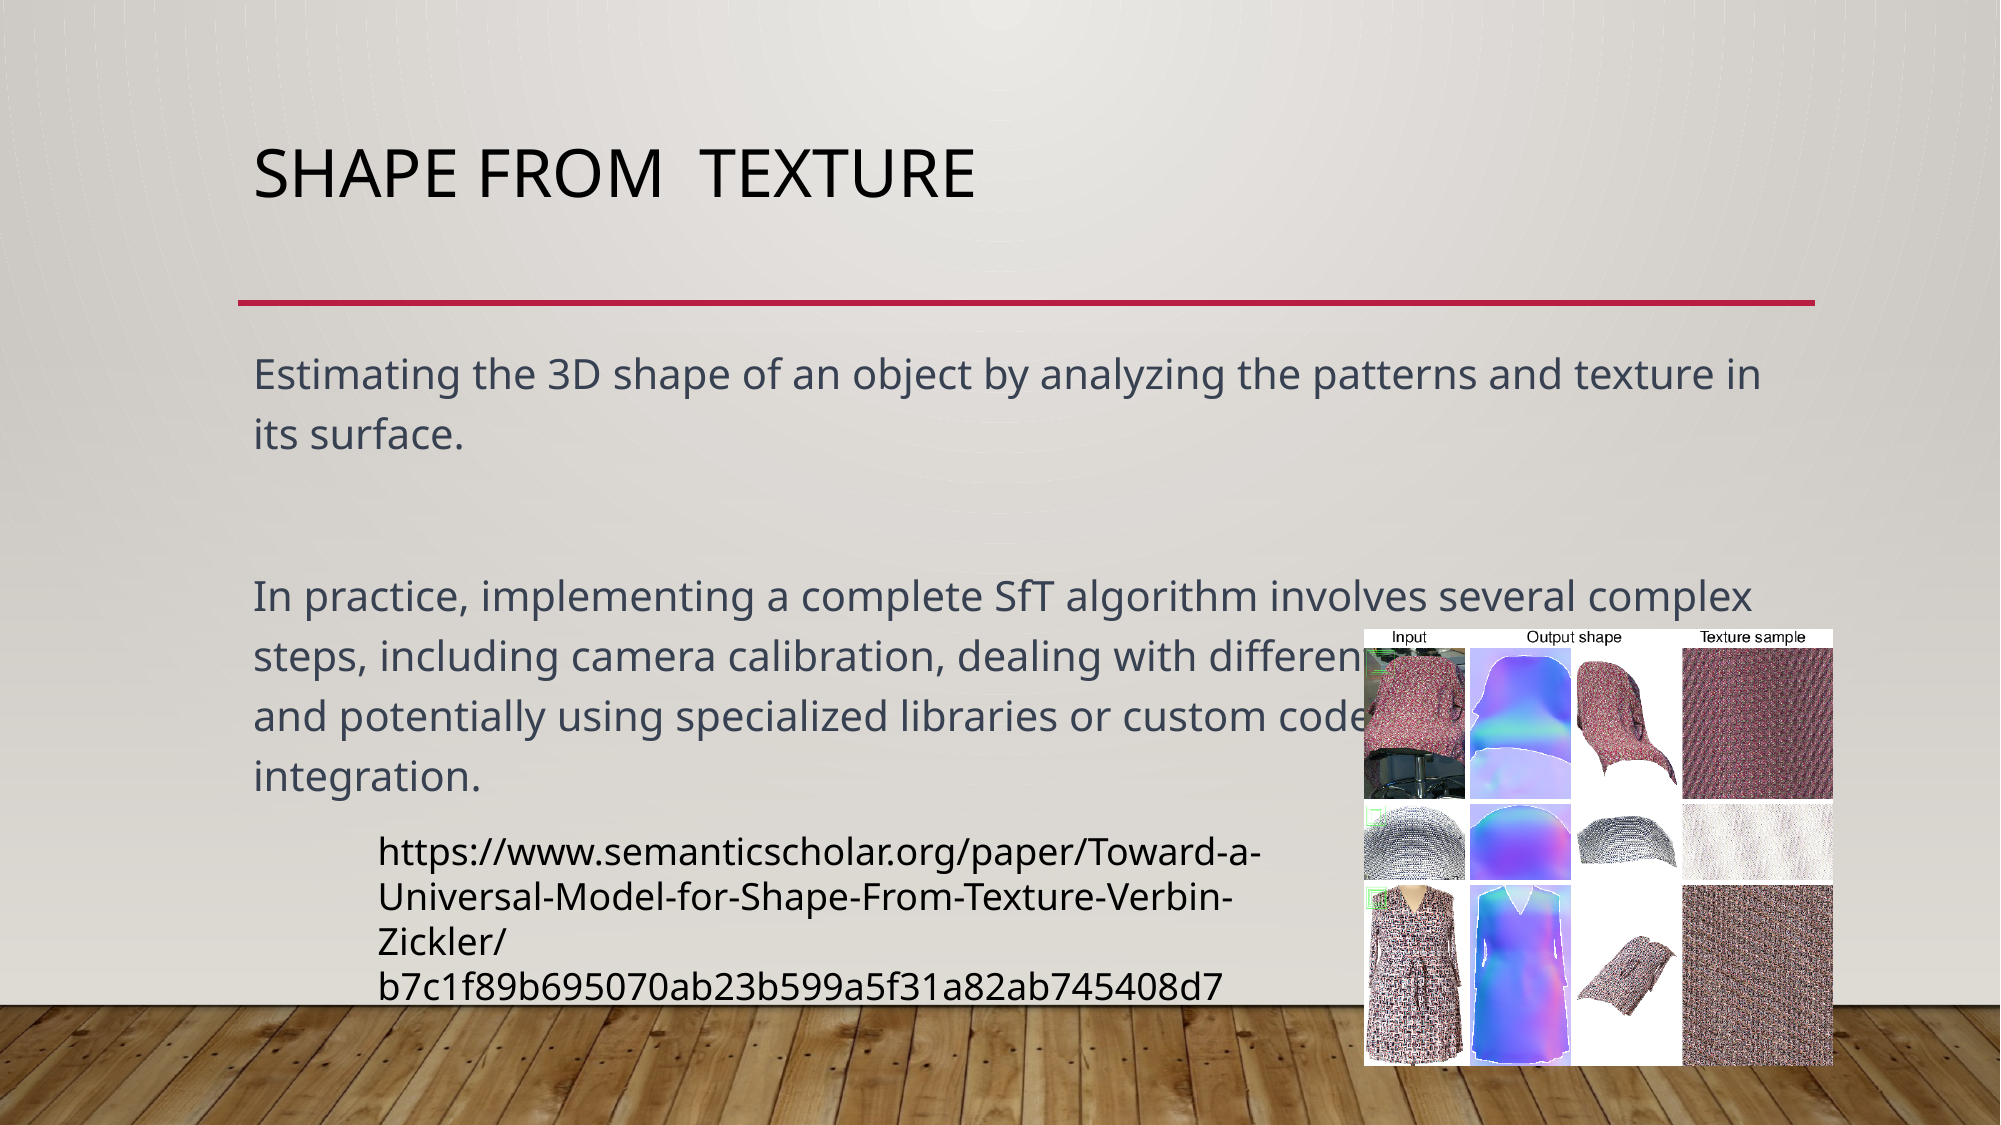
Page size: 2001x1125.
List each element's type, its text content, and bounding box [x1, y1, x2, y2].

title Shape from Texture [238, 131, 1814, 305]
picture [0, 629, 2000, 1125]
text_box https://www.semanticscholar.org/paper/Toward-a-Universal-Model-for-Shape-From-Texture-Verbin-Zickler/b7c1f89b695070ab23b599a5f31a82ab745408d7 [362, 820, 1363, 1016]
list Estimating the 3D shape of an object by analyzing the patterns and texture in its surface. In practice, implementing a complete SfT algorithm involves several complex steps, including camera calibration, dealing with different lighting conditions, and potentially using specialized libraries or custom code for depth integration. [238, 330, 1814, 897]
